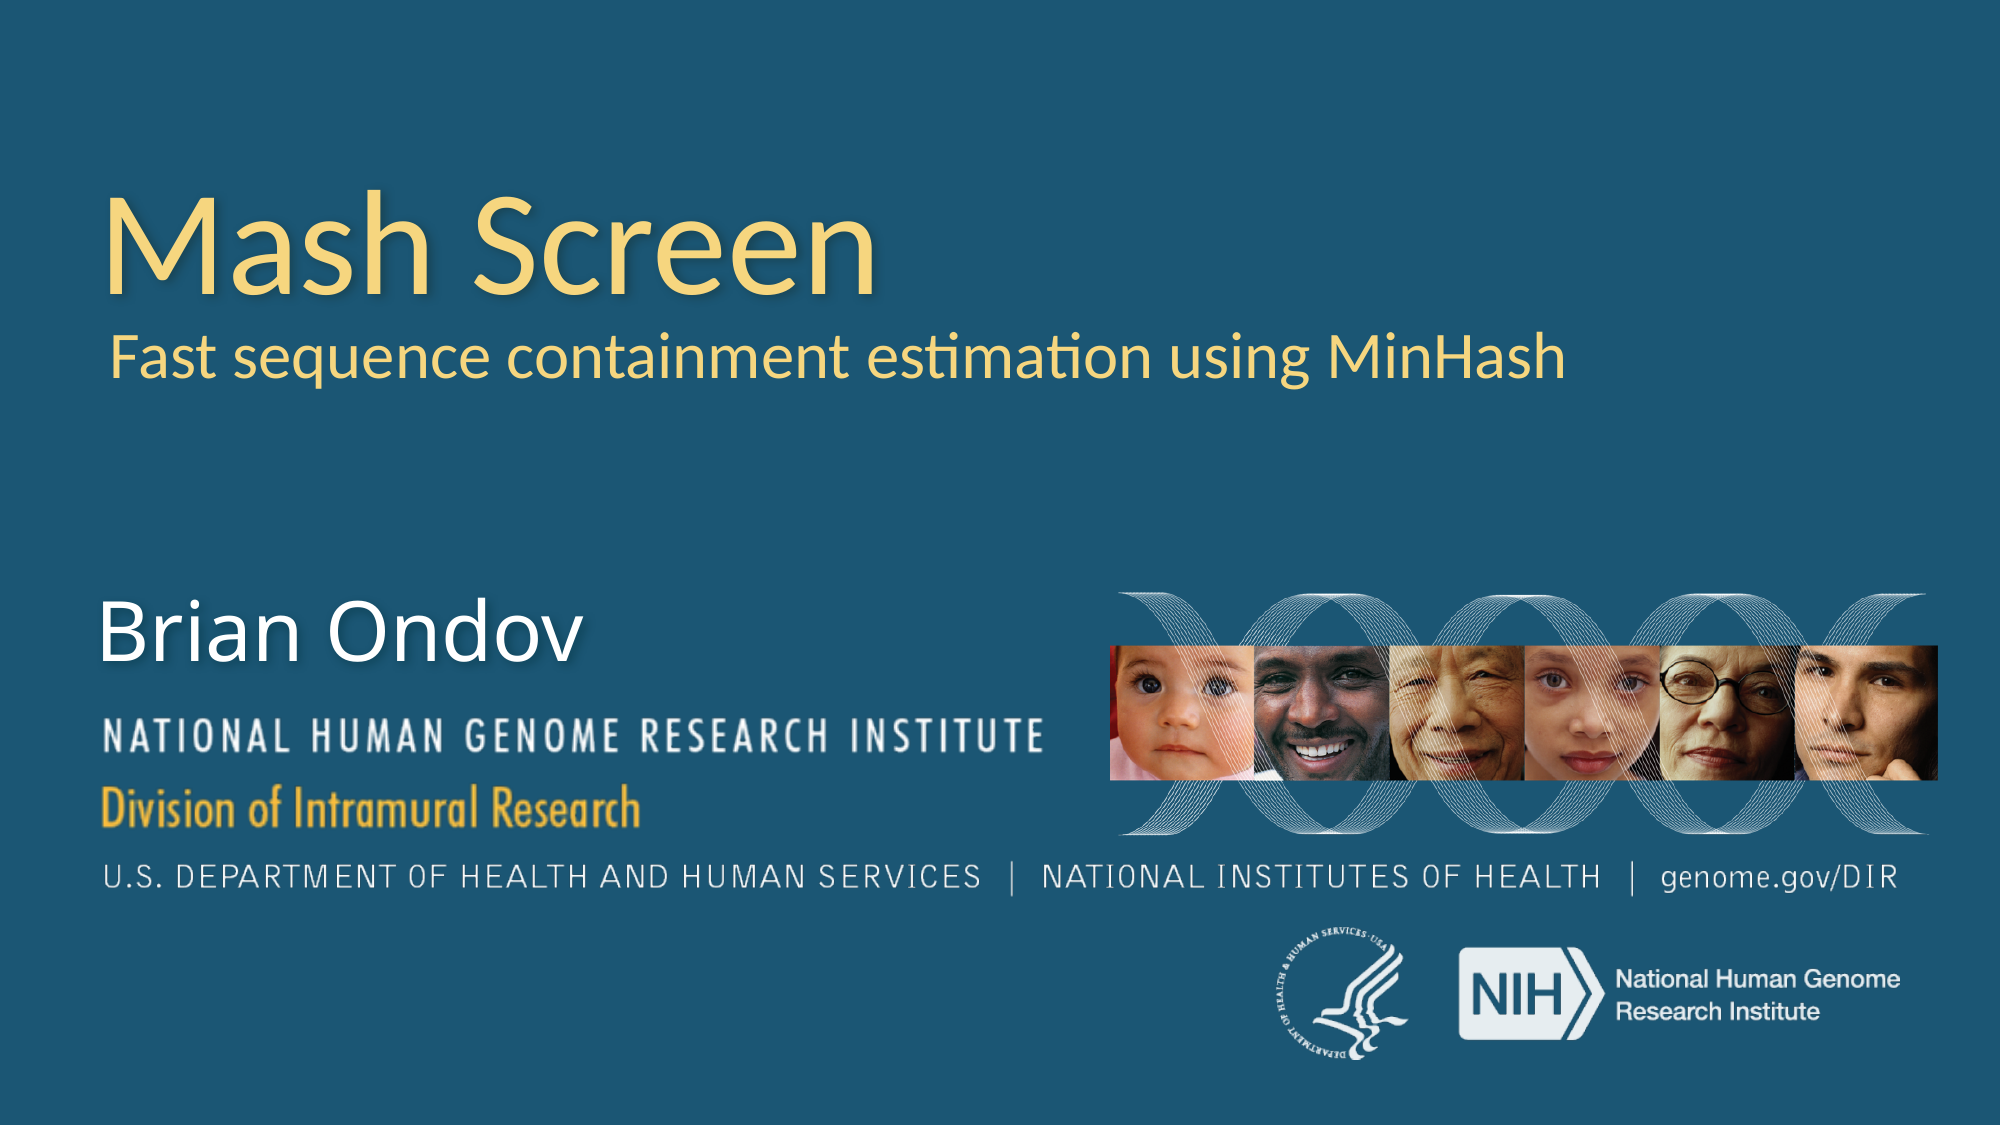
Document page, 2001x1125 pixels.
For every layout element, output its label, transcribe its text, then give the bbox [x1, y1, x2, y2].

text_box Fast sequence containment estimation using MinHash [94, 304, 1807, 399]
picture [1110, 578, 1938, 848]
text_box Brian Ondov [80, 570, 630, 686]
text_box Mash Screen [84, 136, 897, 332]
picture [41, 712, 1900, 1060]
